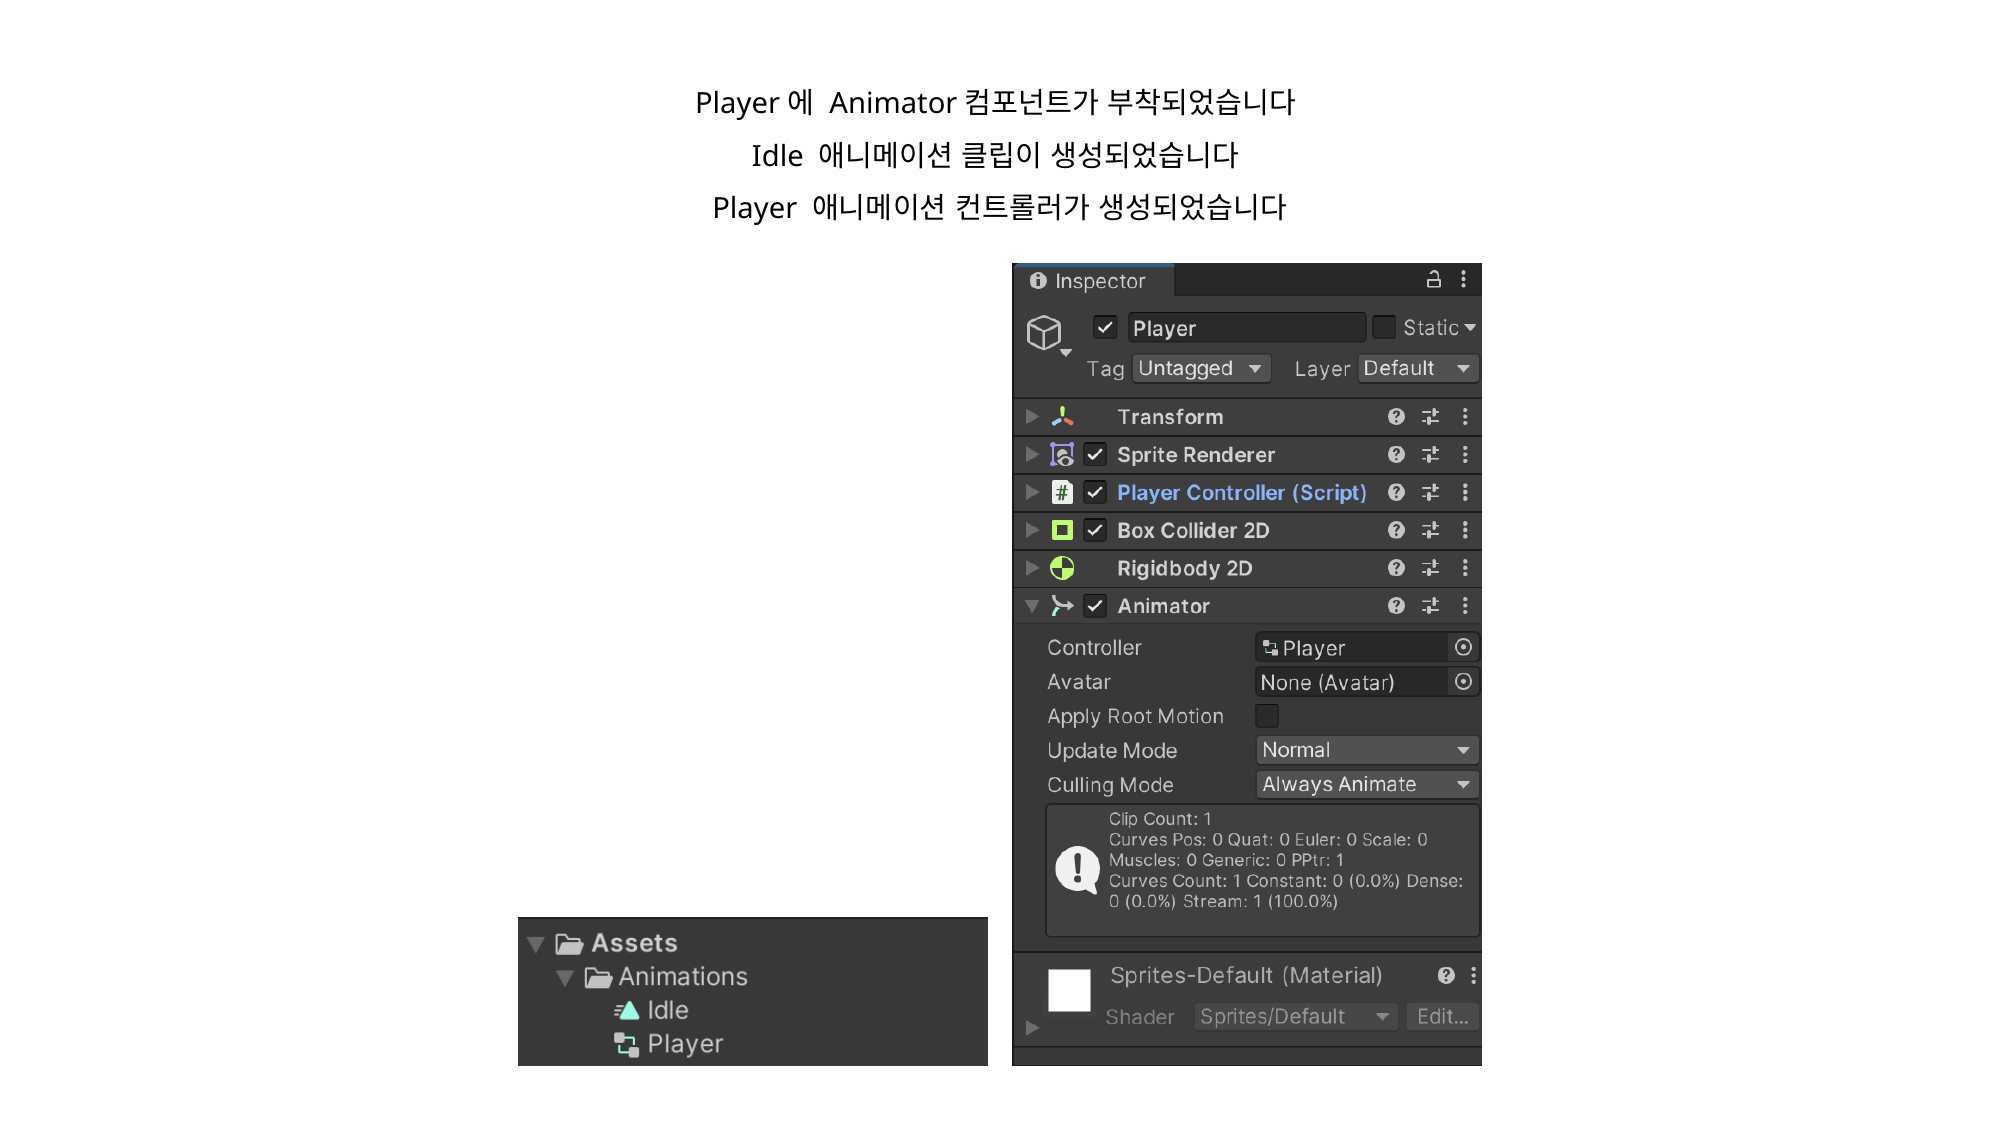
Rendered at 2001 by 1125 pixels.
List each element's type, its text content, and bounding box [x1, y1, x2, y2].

picture [518, 917, 988, 1066]
text_box Player에 Animator컴포넌트가 부착되었습니다 Idle 애니메이션 클립이 생성되었습니다 Player 애니메이션 컨트롤러가 생성되었습니다 [256, 59, 1744, 232]
picture [1012, 263, 1482, 1066]
